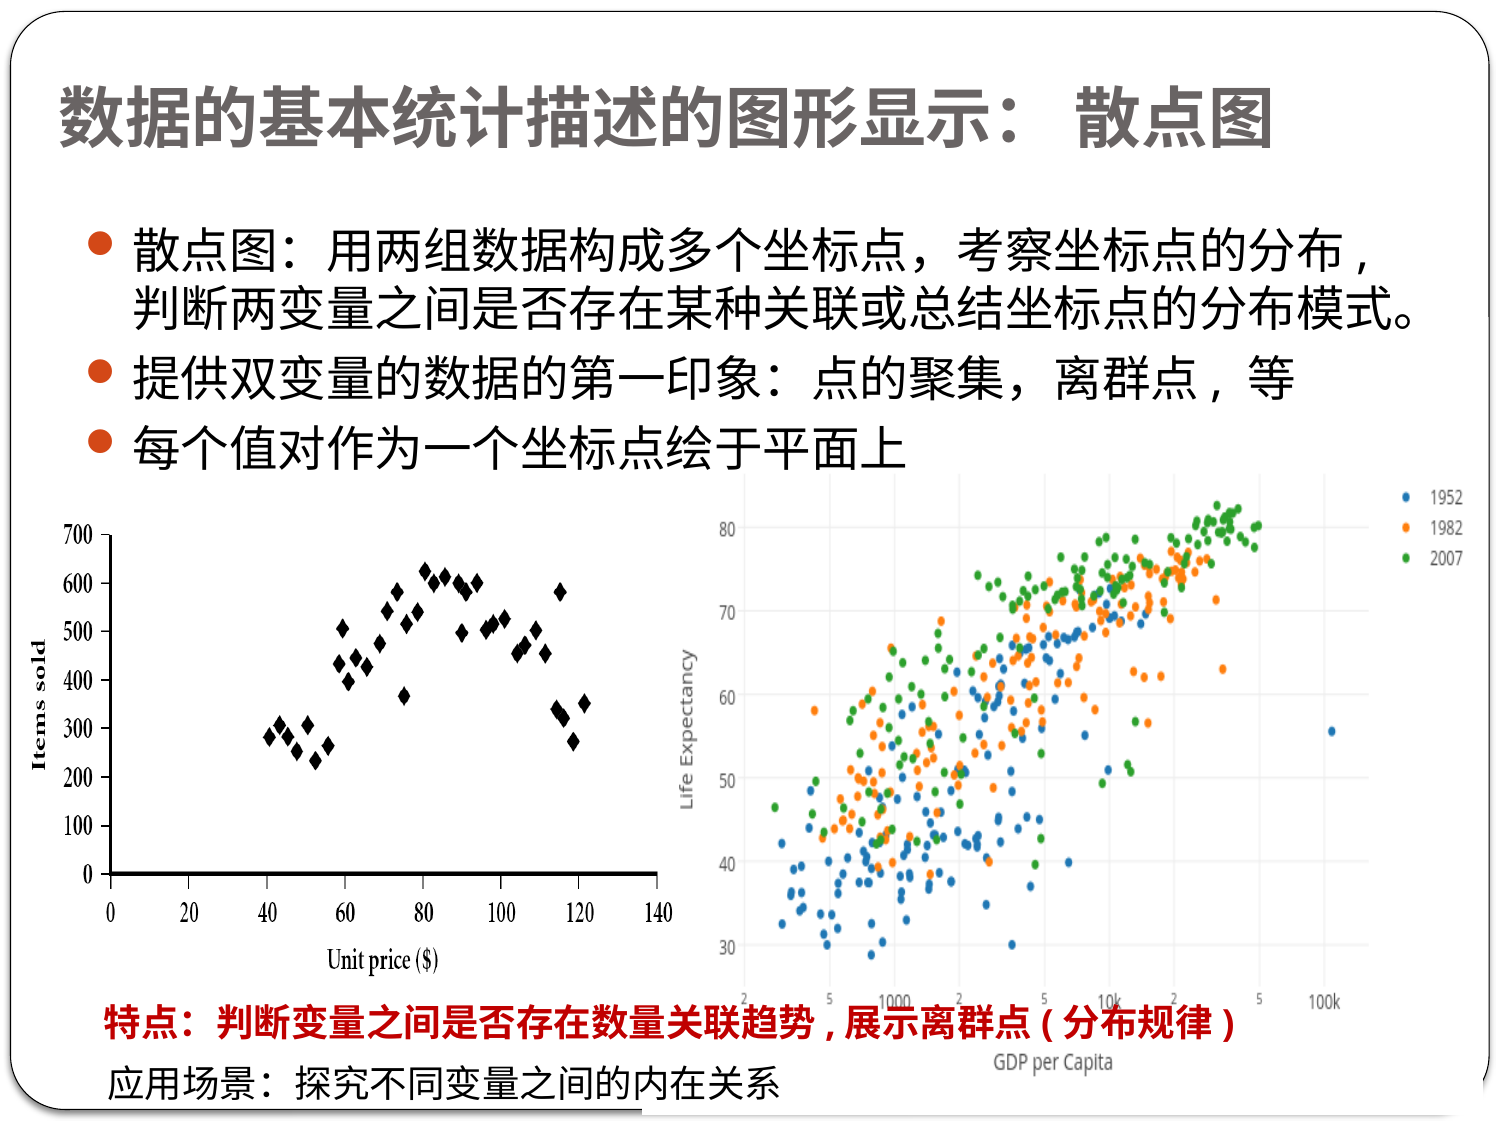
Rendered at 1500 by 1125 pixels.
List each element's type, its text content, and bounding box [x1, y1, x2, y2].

list 散点图：用两组数据构成多个坐标点，考察坐标点的分布,判断两变量之间是否存在某种关联或总结坐标点的分布模式。 提供双变量的数据的第一印象：点的聚集，离群点, 等 每个值对作为一个坐标点绘于平面上 [70, 212, 1421, 505]
text_box 特点：判断变量之间是否存在数量关联趋势,展示离群点(分布规律) [88, 995, 636, 1052]
text_box 应用场景：探究不同变量之间的内在关系 [92, 1052, 636, 1113]
text_box 数据的基本统计描述的图形显示： 散点图 [43, 36, 1337, 171]
picture [31, 314, 1483, 1115]
